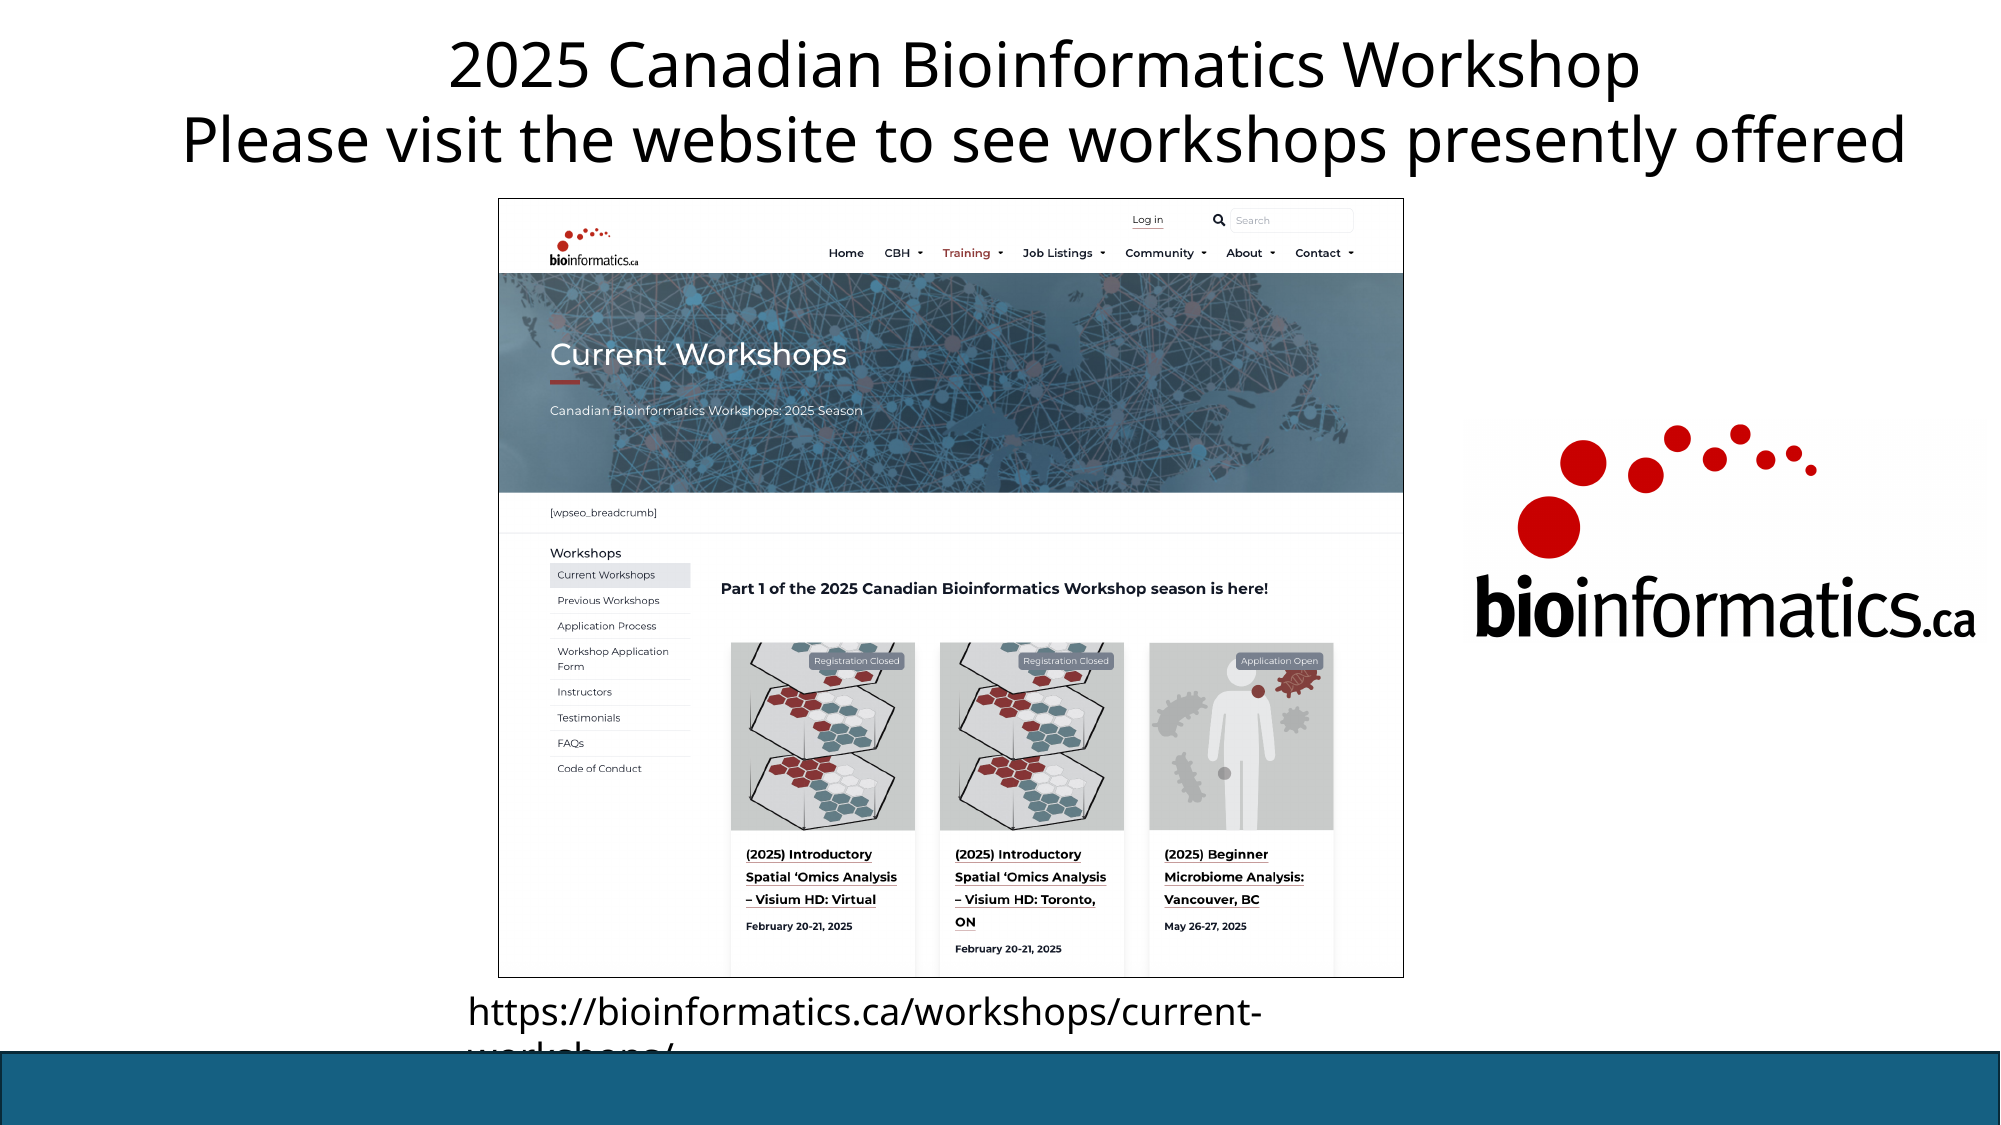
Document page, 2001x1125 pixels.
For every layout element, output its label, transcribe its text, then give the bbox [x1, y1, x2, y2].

picture [1462, 419, 1987, 644]
text_box [0, 1051, 2000, 1125]
picture [497, 197, 1404, 979]
text_box 2025 Canadian Bioinformatics Workshop Please visit the website to see workshops presently offered [166, 18, 1925, 183]
text_box https://bioinformatics.ca/workshops/current-workshops/ [452, 980, 1453, 1051]
